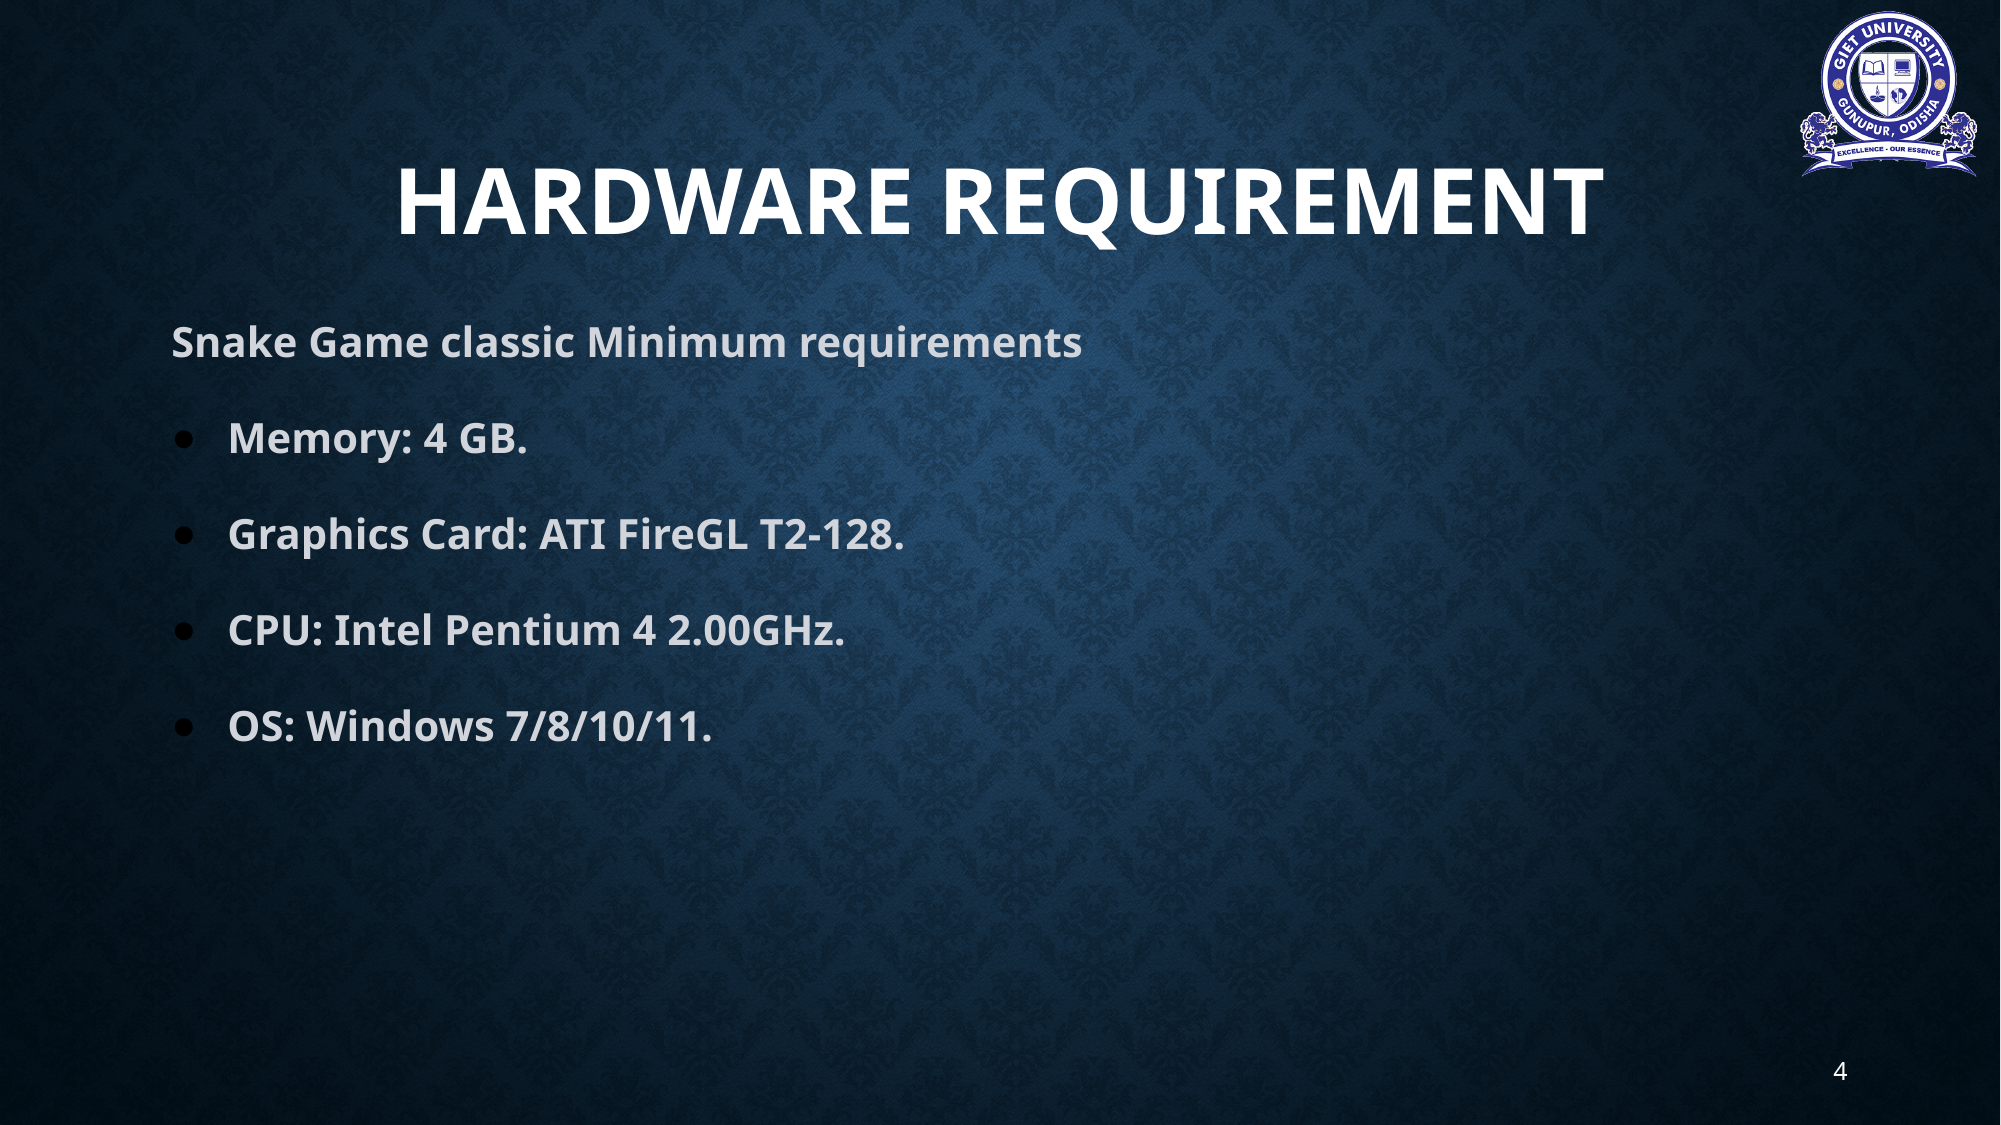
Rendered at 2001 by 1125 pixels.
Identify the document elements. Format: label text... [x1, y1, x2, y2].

picture [1794, 4, 1986, 182]
list Snake Game classic Minimum requirements Memory: 4 GB. Graphics Card: ATI FireGL T2-128. CPU: Intel Pentium 4 2.00GHz. OS: Windows 7/8/10/11. [137, 313, 1863, 947]
title HARDWARE REQUIREMENT [137, 96, 1863, 313]
slide_number 4 [1412, 1042, 1863, 1103]
